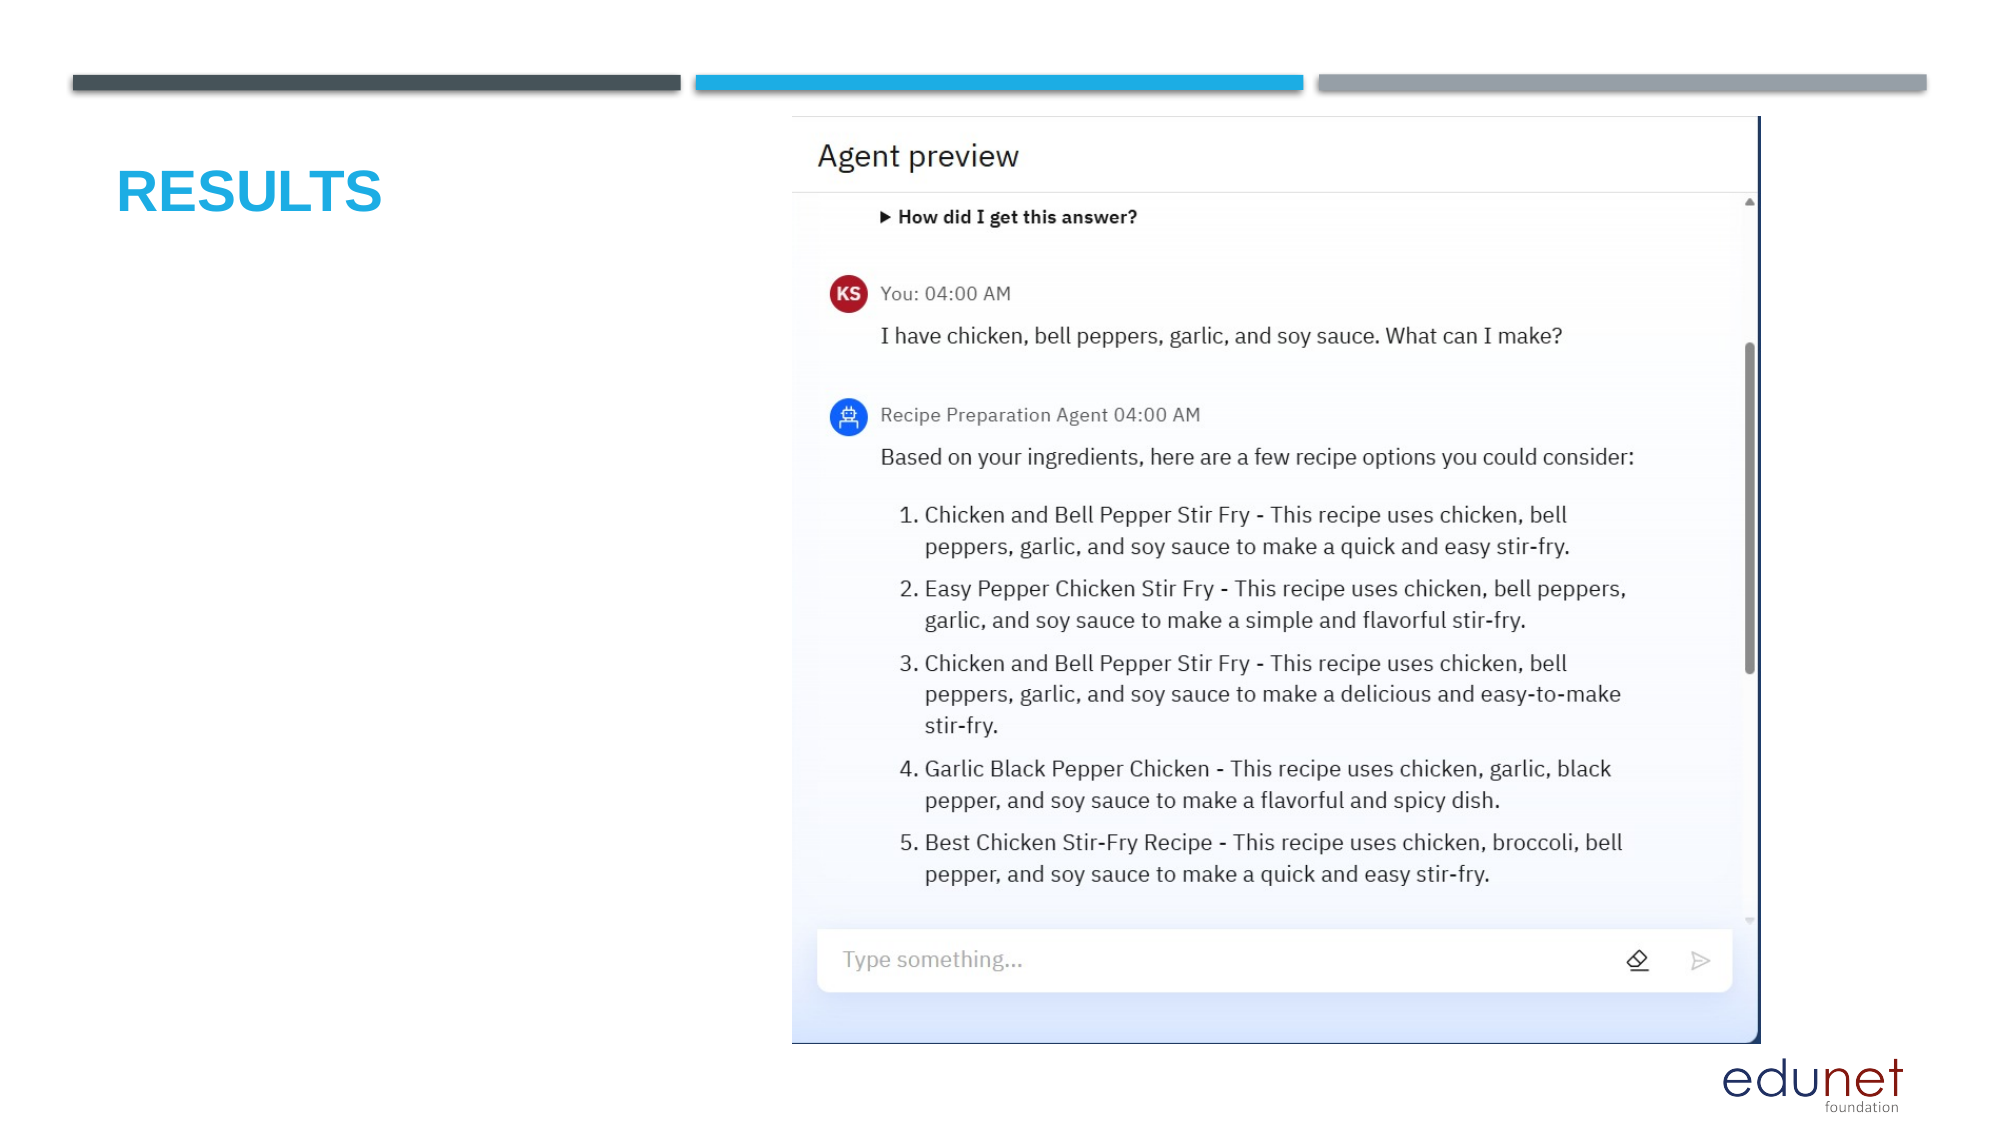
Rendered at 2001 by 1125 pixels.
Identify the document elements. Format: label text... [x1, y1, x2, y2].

picture [791, 116, 1761, 1045]
title Results [101, 116, 532, 231]
picture [1719, 1056, 1905, 1116]
